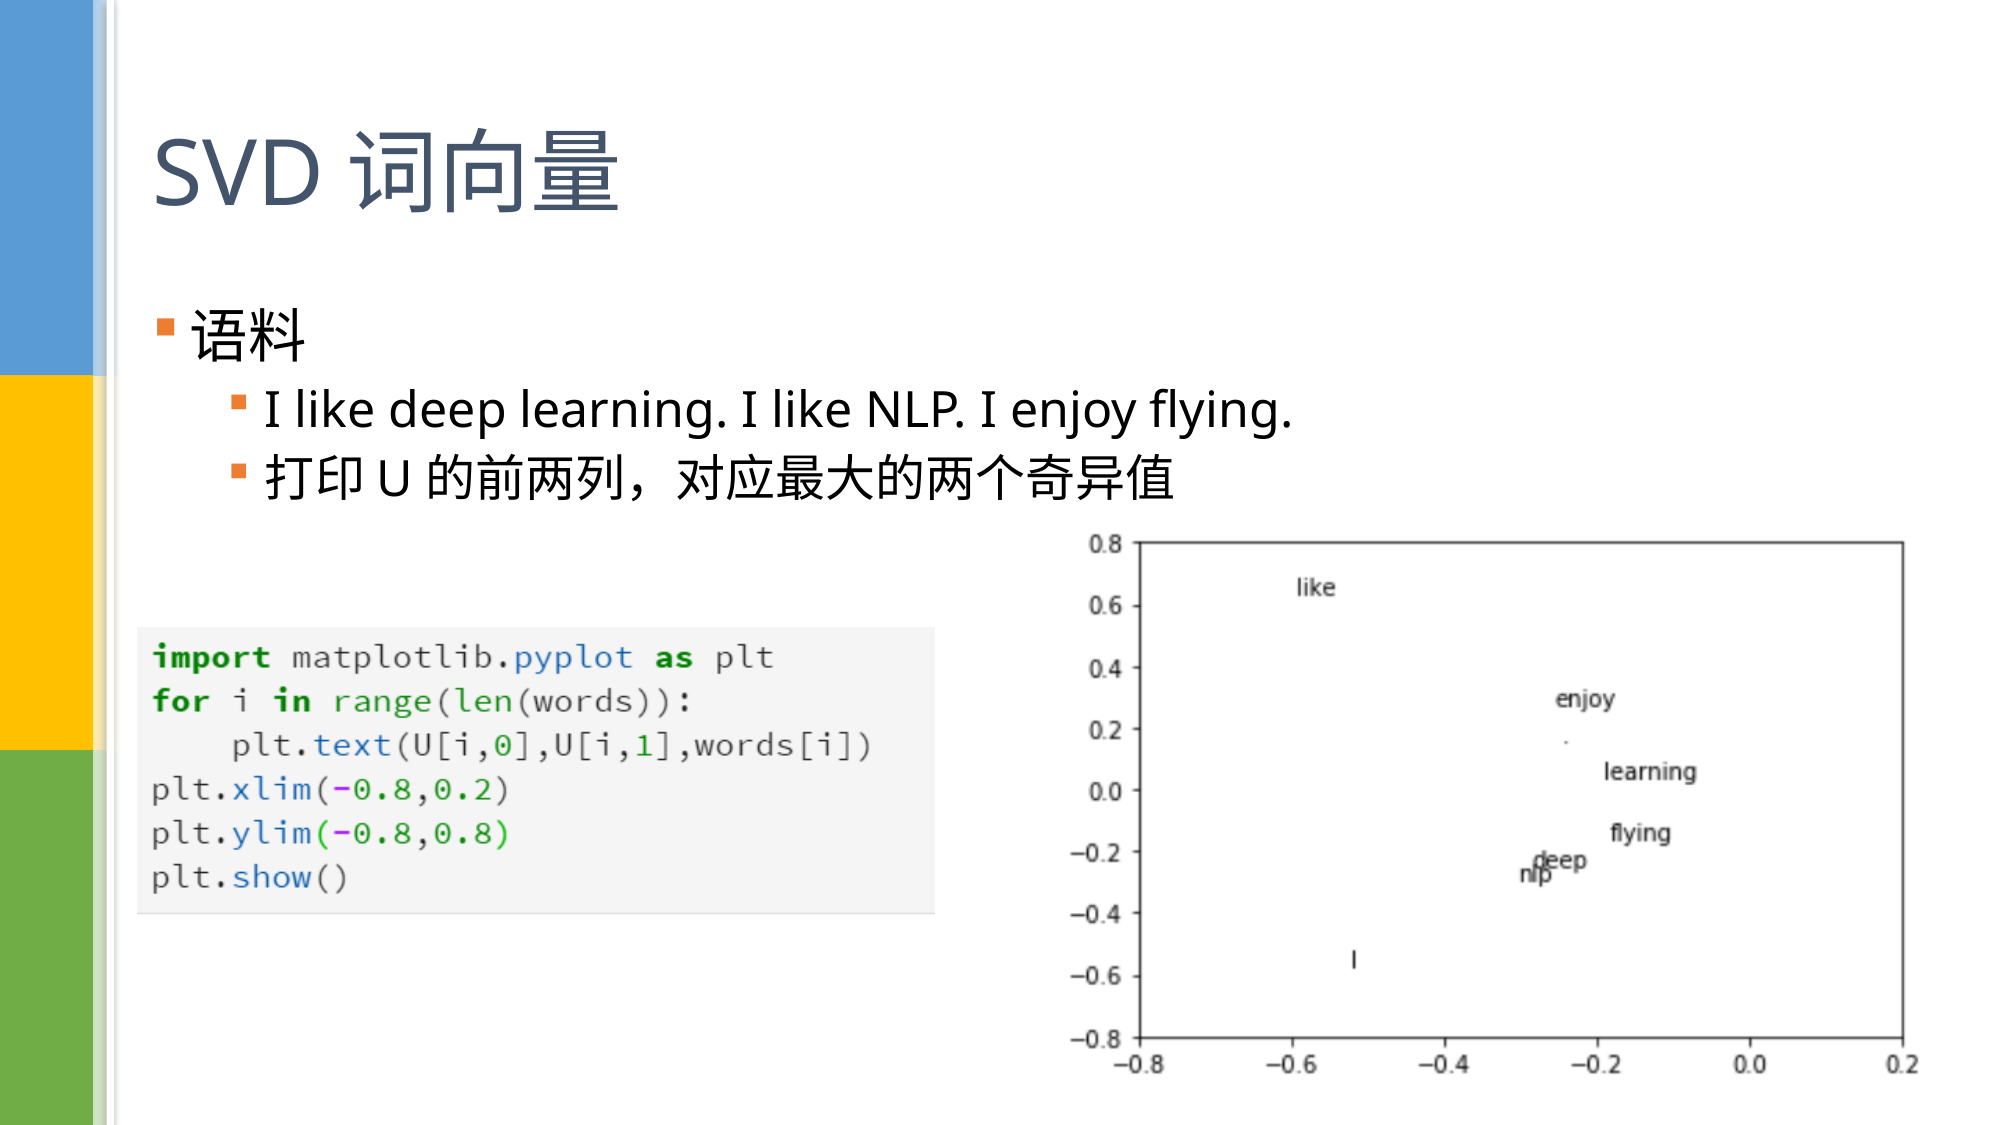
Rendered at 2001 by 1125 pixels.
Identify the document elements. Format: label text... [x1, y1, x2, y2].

picture [1065, 522, 1944, 1109]
picture [136, 627, 935, 927]
list 语料 I like deep learning. I like NLP. I enjoy flying. 打印U的前两列，对应最大的两个奇异值 [137, 299, 1863, 1014]
title SVD词向量 [137, 59, 1863, 278]
